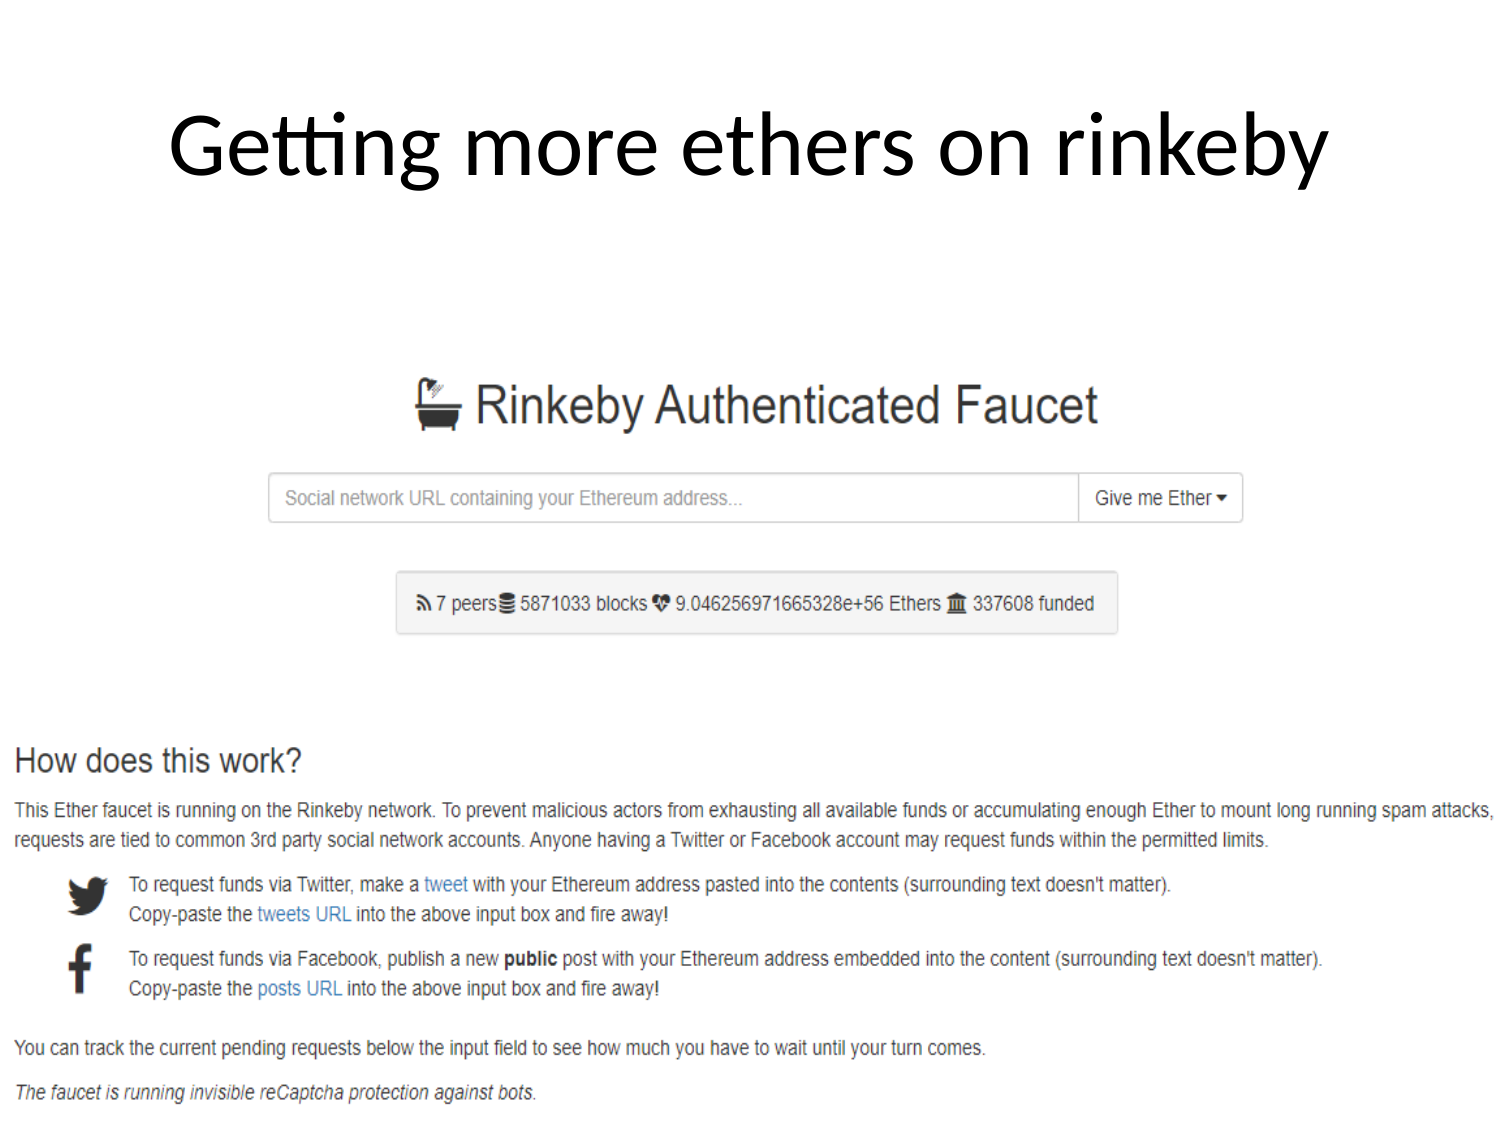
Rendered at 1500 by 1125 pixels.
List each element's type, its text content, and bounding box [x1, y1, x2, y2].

picture [0, 269, 1500, 1125]
title Getting more ethers on rinkeby [75, 45, 1425, 233]
